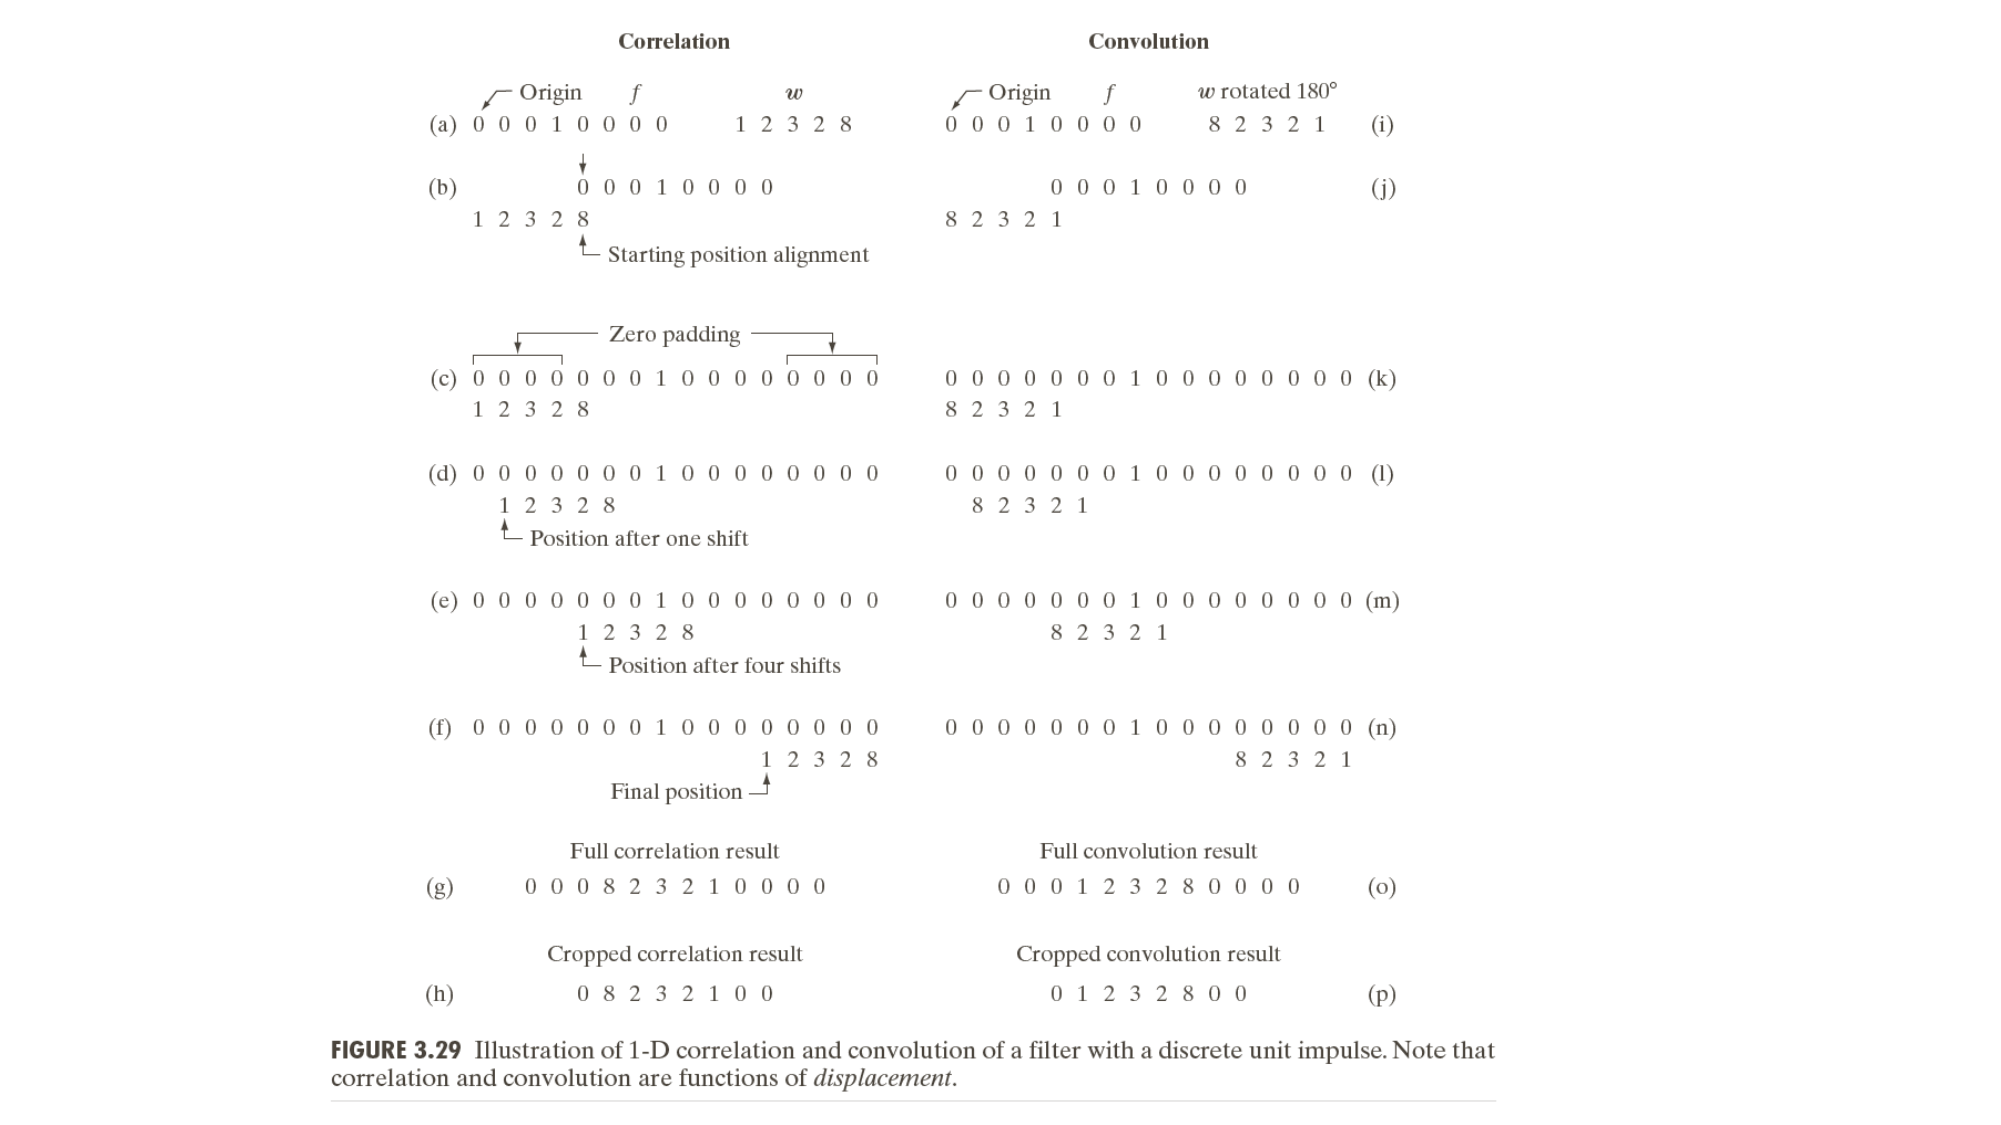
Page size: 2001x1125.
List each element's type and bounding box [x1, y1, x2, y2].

picture [322, 30, 1502, 1105]
